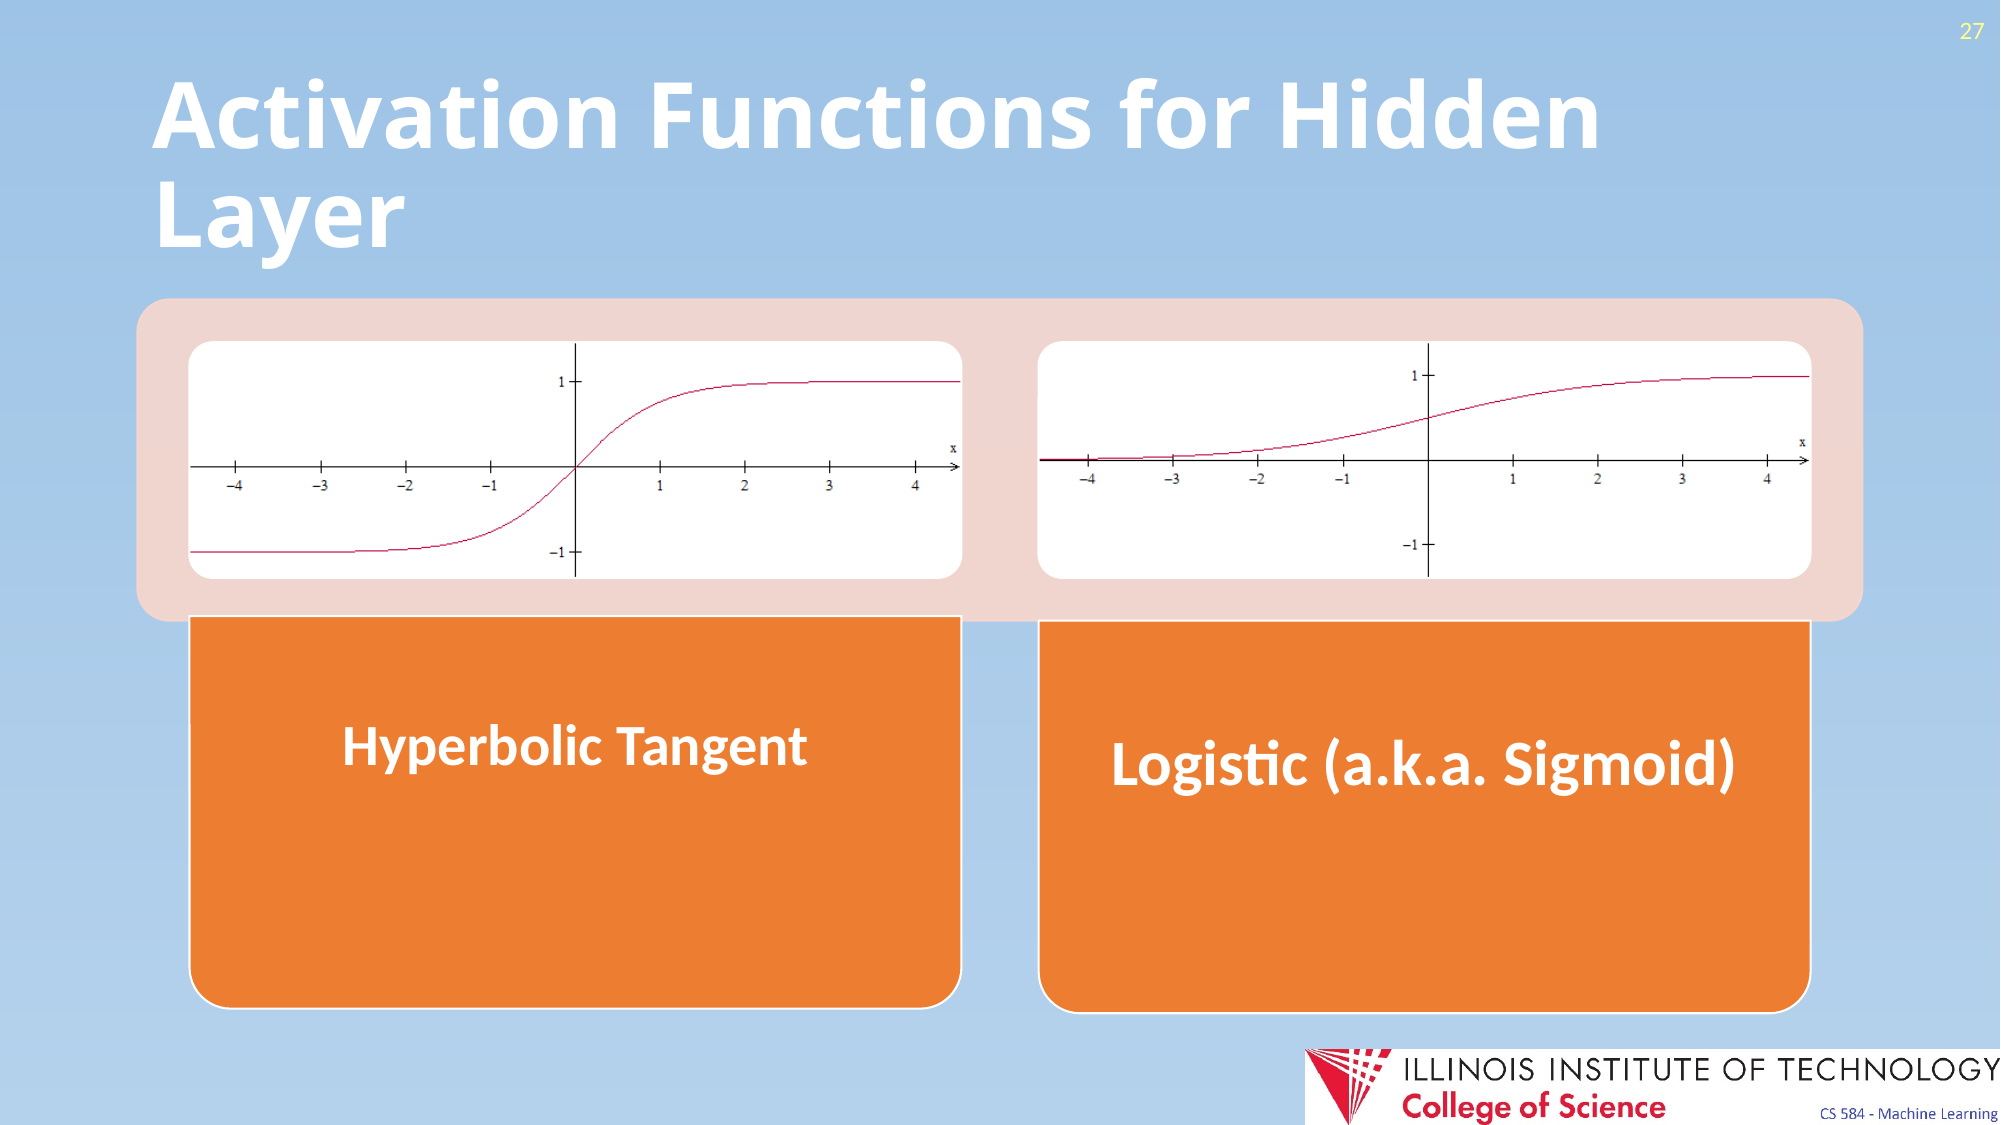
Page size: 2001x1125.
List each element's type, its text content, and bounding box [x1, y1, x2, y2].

picture [1305, 1049, 2000, 1125]
slide_number 27 [1550, 0, 2000, 60]
title Activation Functions for Hidden Layer [137, 59, 1863, 278]
